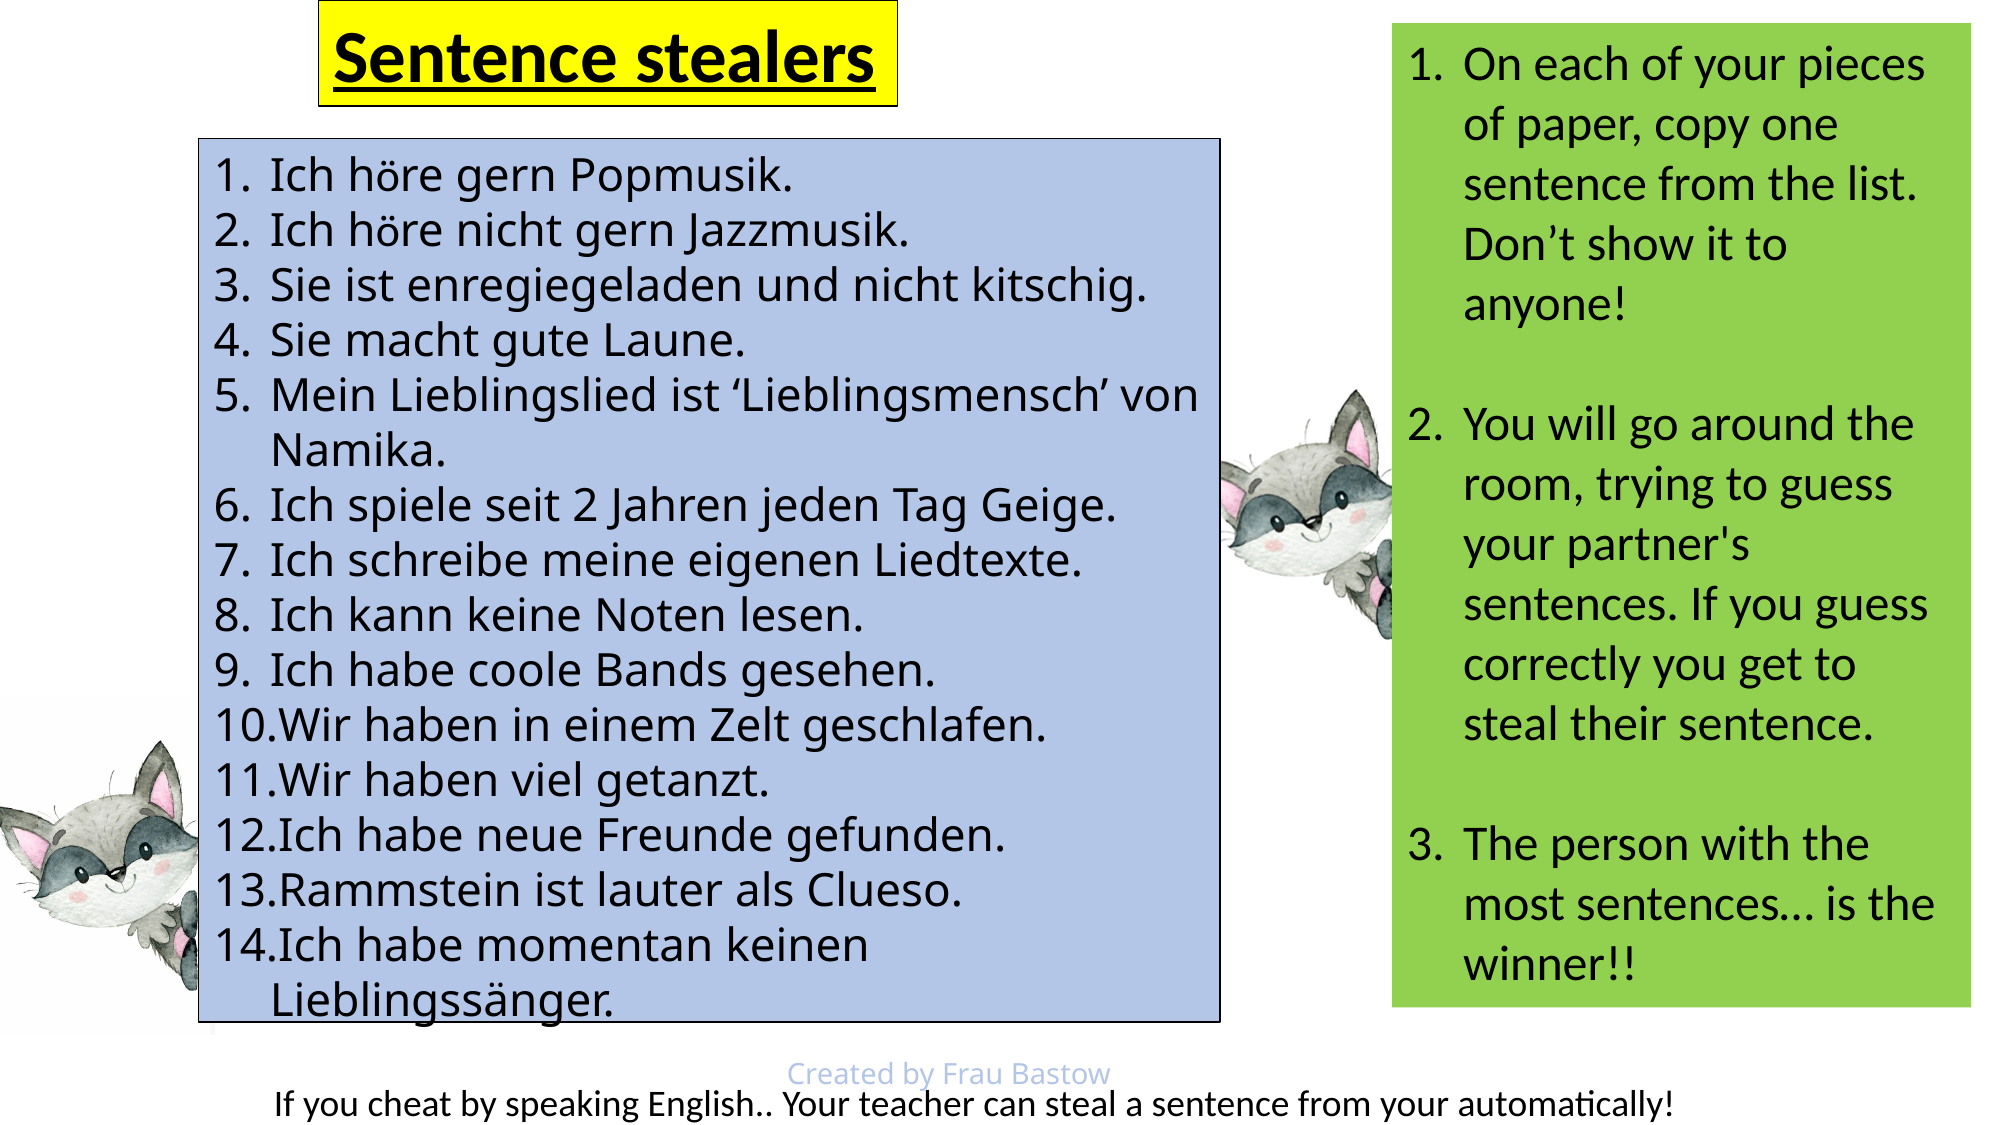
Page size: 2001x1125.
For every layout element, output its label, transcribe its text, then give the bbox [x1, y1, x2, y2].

picture [1157, 346, 1411, 685]
text_box On each of your pieces of paper, copy one sentence from the list. Don’t show it to anyone! You will go around the room, trying to guess your partner's sentences. If you guess correctly you get to steal their sentence. The person with the most sentences… is the winner!! [1391, 23, 1971, 1008]
picture [0, 696, 215, 1035]
text_box If you cheat by speaking English.. Your teacher can steal a sentence from your automatically! [258, 1071, 1742, 1125]
text_box Ich höre gern Popmusik. Ich höre nicht gern Jazzmusik. Sie ist enregiegeladen und nicht kitschig. Sie macht gute Laune. Mein Lieblingslied ist ‘Lieblingsmensch’ von Namika. Ich spiele seit 2 Jahren jeden Tag Geige. Ich schreibe meine eigenen Liedtexte. Ich kann keine Noten lesen. Ich habe coole Bands gesehen. Wir haben in einem Zelt geschlafen. Wir haben viel getanzt. Ich habe neue Freunde gefunden. Rammstein ist lauter als Clueso. Ich habe momentan keinen Lieblingssänger. [198, 138, 1220, 1023]
text_box Sentence stealers [318, 0, 898, 106]
